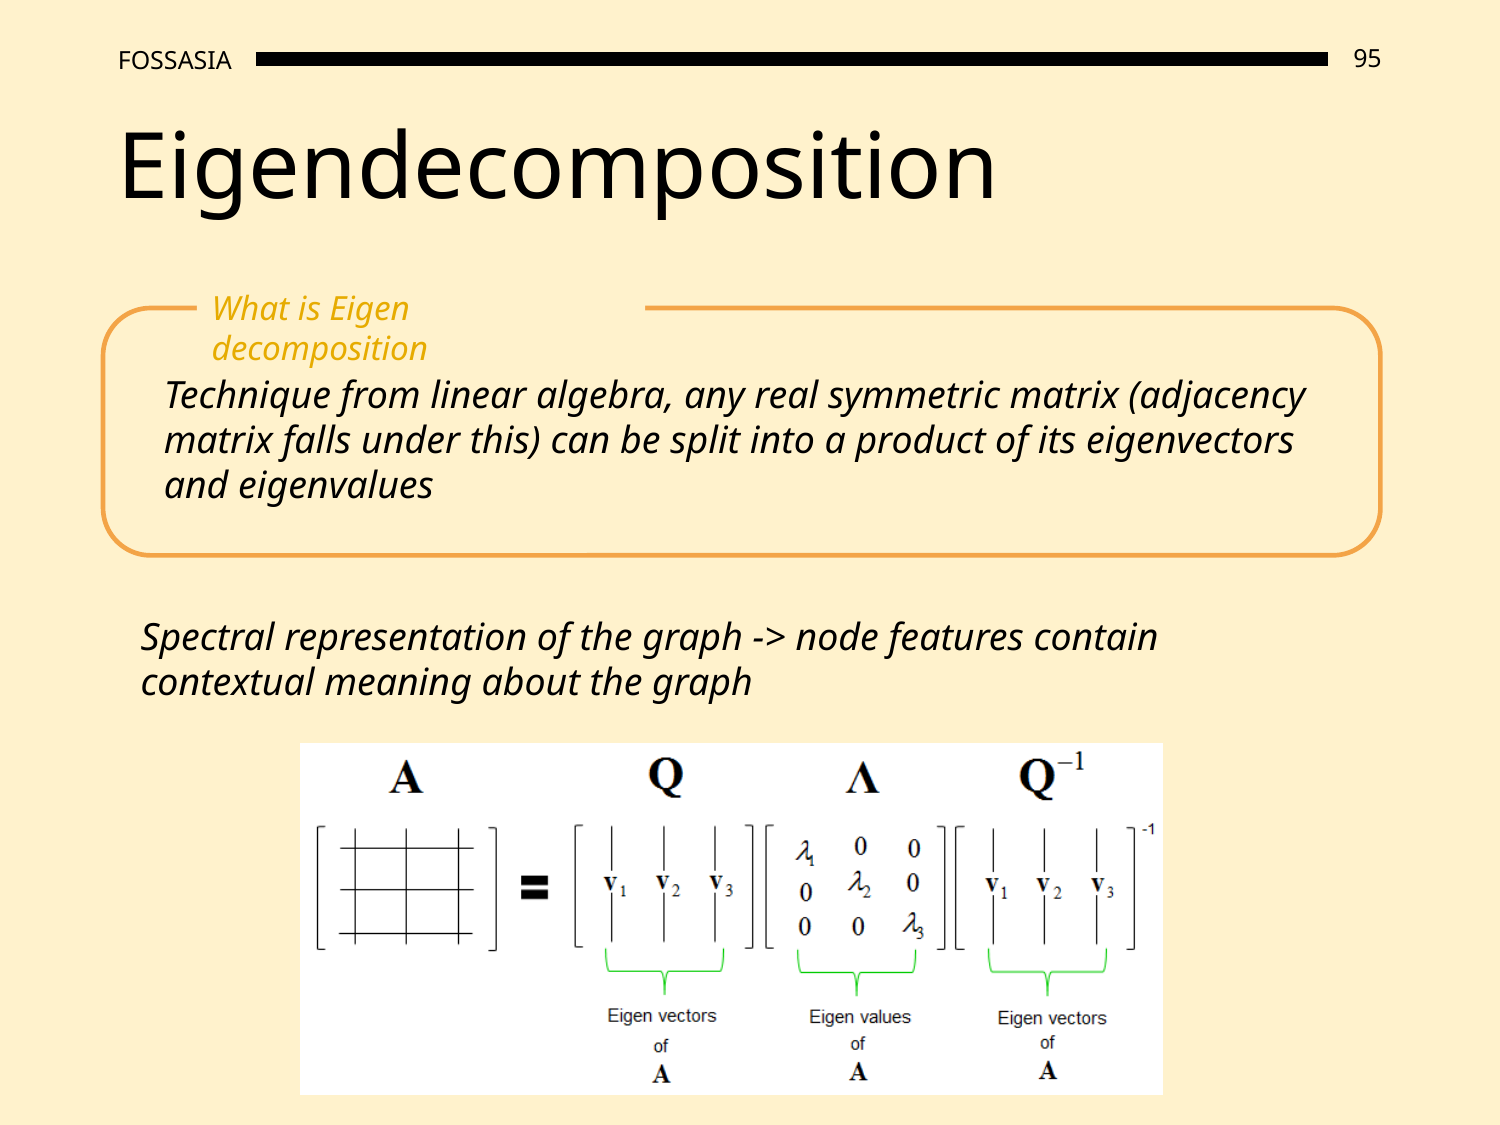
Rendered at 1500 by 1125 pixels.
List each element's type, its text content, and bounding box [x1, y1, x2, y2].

text_box Technique from linear algebra, any real symmetric matrix (adjacency matrix falls under this) can be split into a product of its eigenvectors and eigenvalues [149, 363, 1361, 514]
picture [300, 743, 1163, 1095]
text_box What is Eigen decomposition [196, 280, 646, 363]
text_box Spectral representation of the graph -> node features contain contextual meaning about the graph [125, 605, 1338, 711]
text_box [102, 306, 1382, 557]
title Eigendecomposition [103, 59, 1397, 278]
